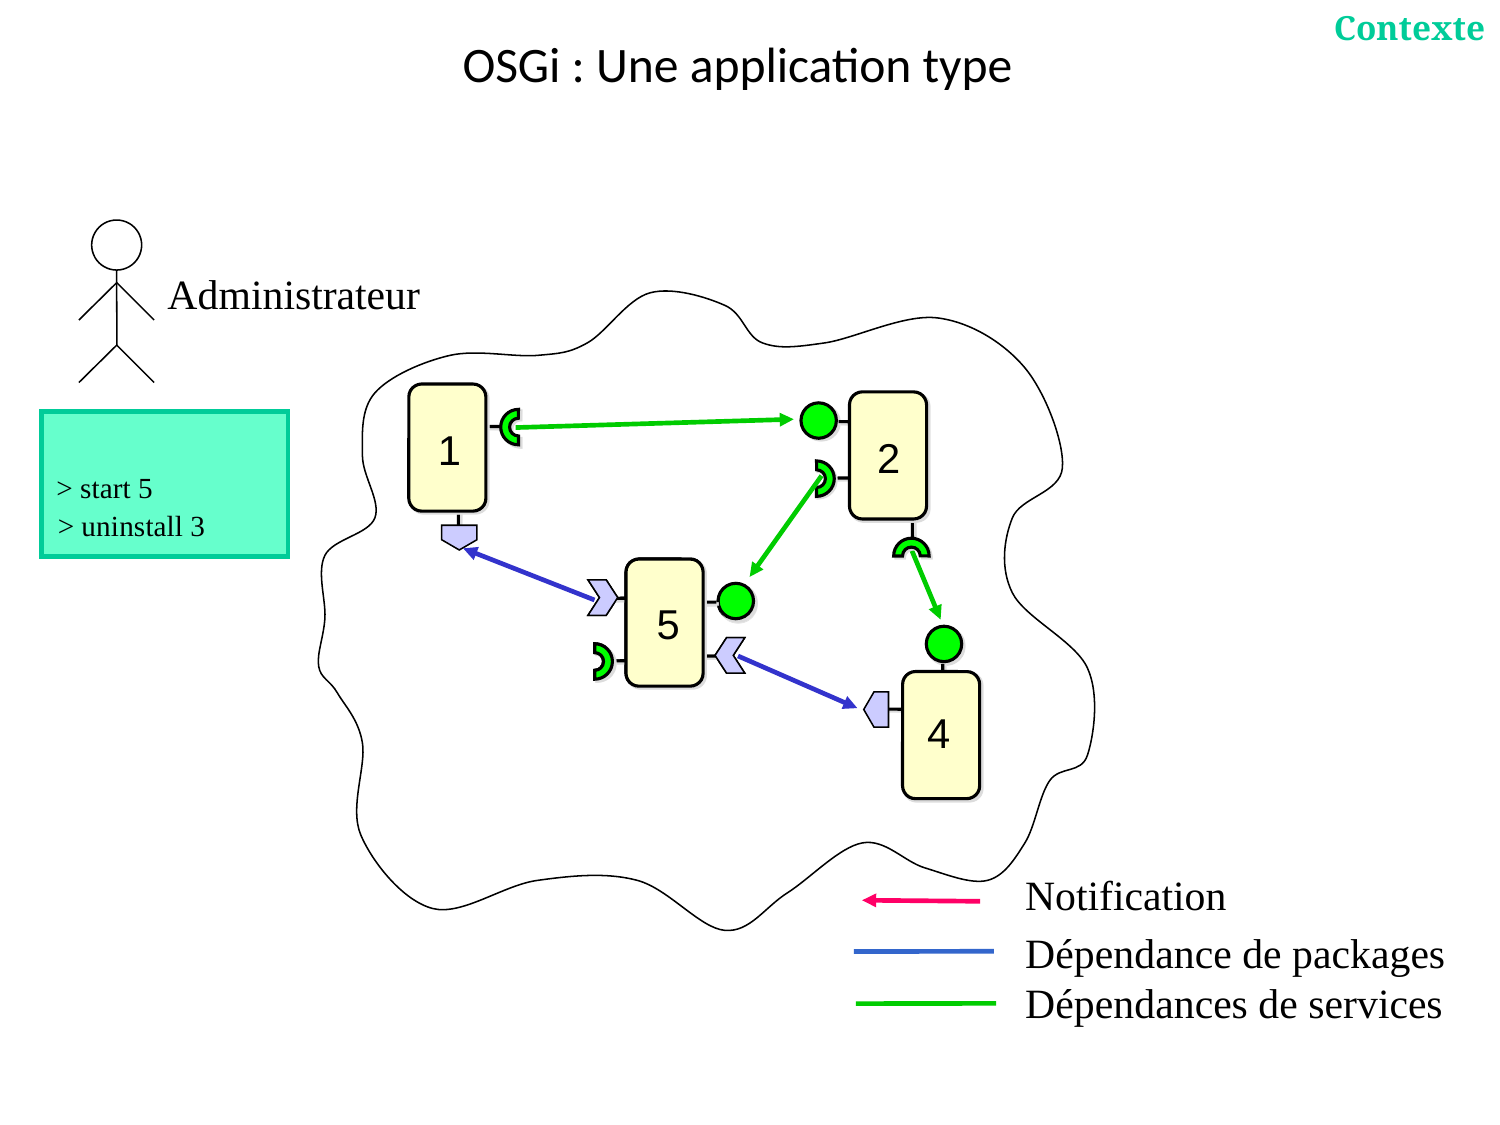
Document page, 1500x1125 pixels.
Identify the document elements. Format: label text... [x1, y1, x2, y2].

text_box [862, 894, 981, 907]
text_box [798, 460, 862, 497]
text_box [902, 671, 980, 799]
text_box 1 [423, 416, 476, 482]
text_box 4 [912, 698, 966, 765]
text_box [408, 383, 486, 512]
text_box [576, 558, 754, 687]
text_box Administrateur [159, 259, 436, 326]
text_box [440, 494, 477, 550]
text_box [863, 691, 920, 728]
text_box [849, 391, 927, 519]
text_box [78, 219, 155, 383]
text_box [893, 511, 930, 574]
text_box Contexte [1172, 0, 1500, 56]
text_box > uninstall 3 [43, 499, 221, 550]
text_box 2 [862, 423, 916, 490]
title OSGi : Une application type [99, 24, 1376, 100]
text_box [318, 290, 1095, 931]
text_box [800, 402, 862, 439]
text_box Notification [1010, 860, 1242, 927]
text_box Dépendance de packages Dépendances de services [1010, 919, 1461, 1035]
text_box > start 5 [41, 411, 288, 557]
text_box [925, 626, 962, 687]
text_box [473, 409, 537, 445]
